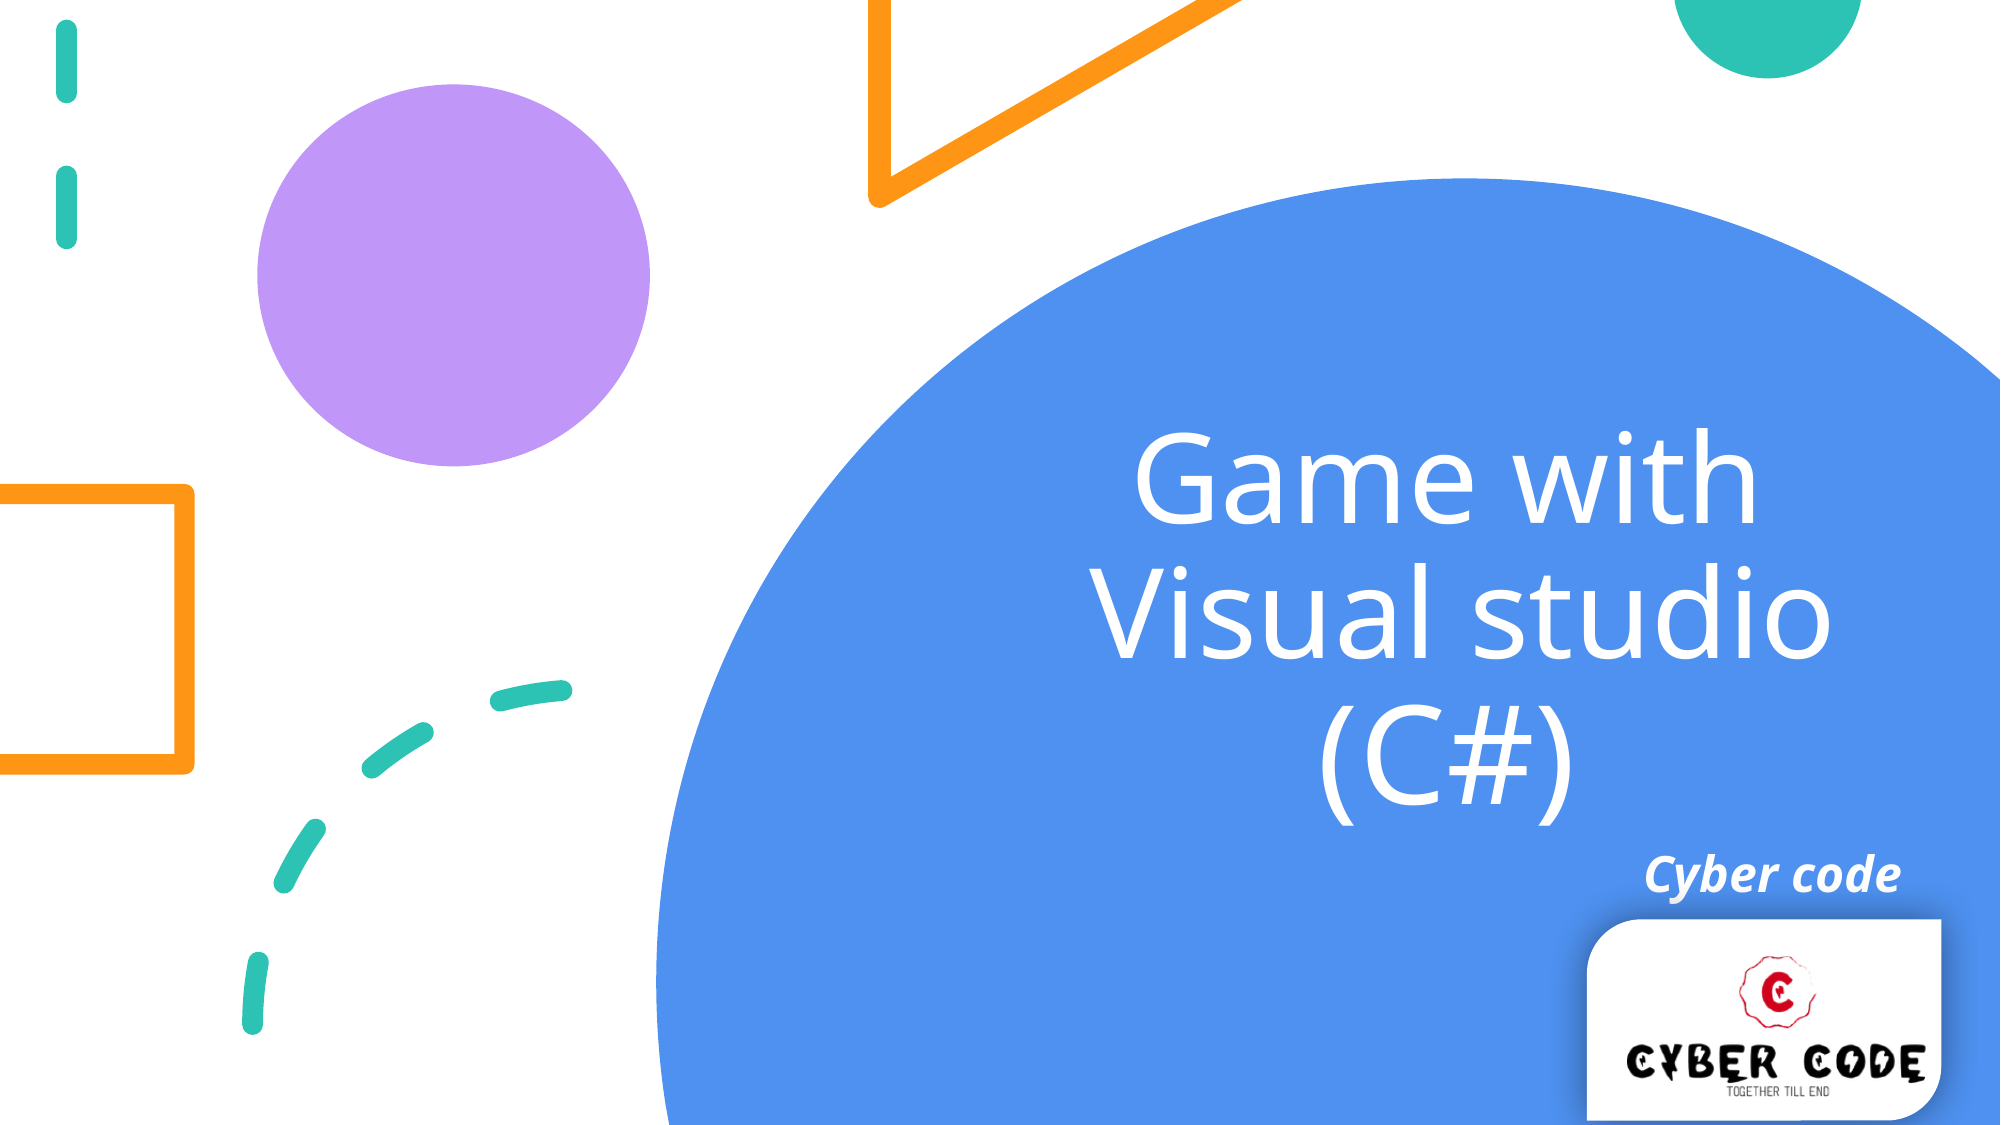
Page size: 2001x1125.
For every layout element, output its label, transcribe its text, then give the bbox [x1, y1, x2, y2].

title Game with Visual studio (C#) [977, 324, 1917, 842]
picture [1594, 926, 1934, 1114]
subtitle Cyber code [1554, 841, 1917, 927]
